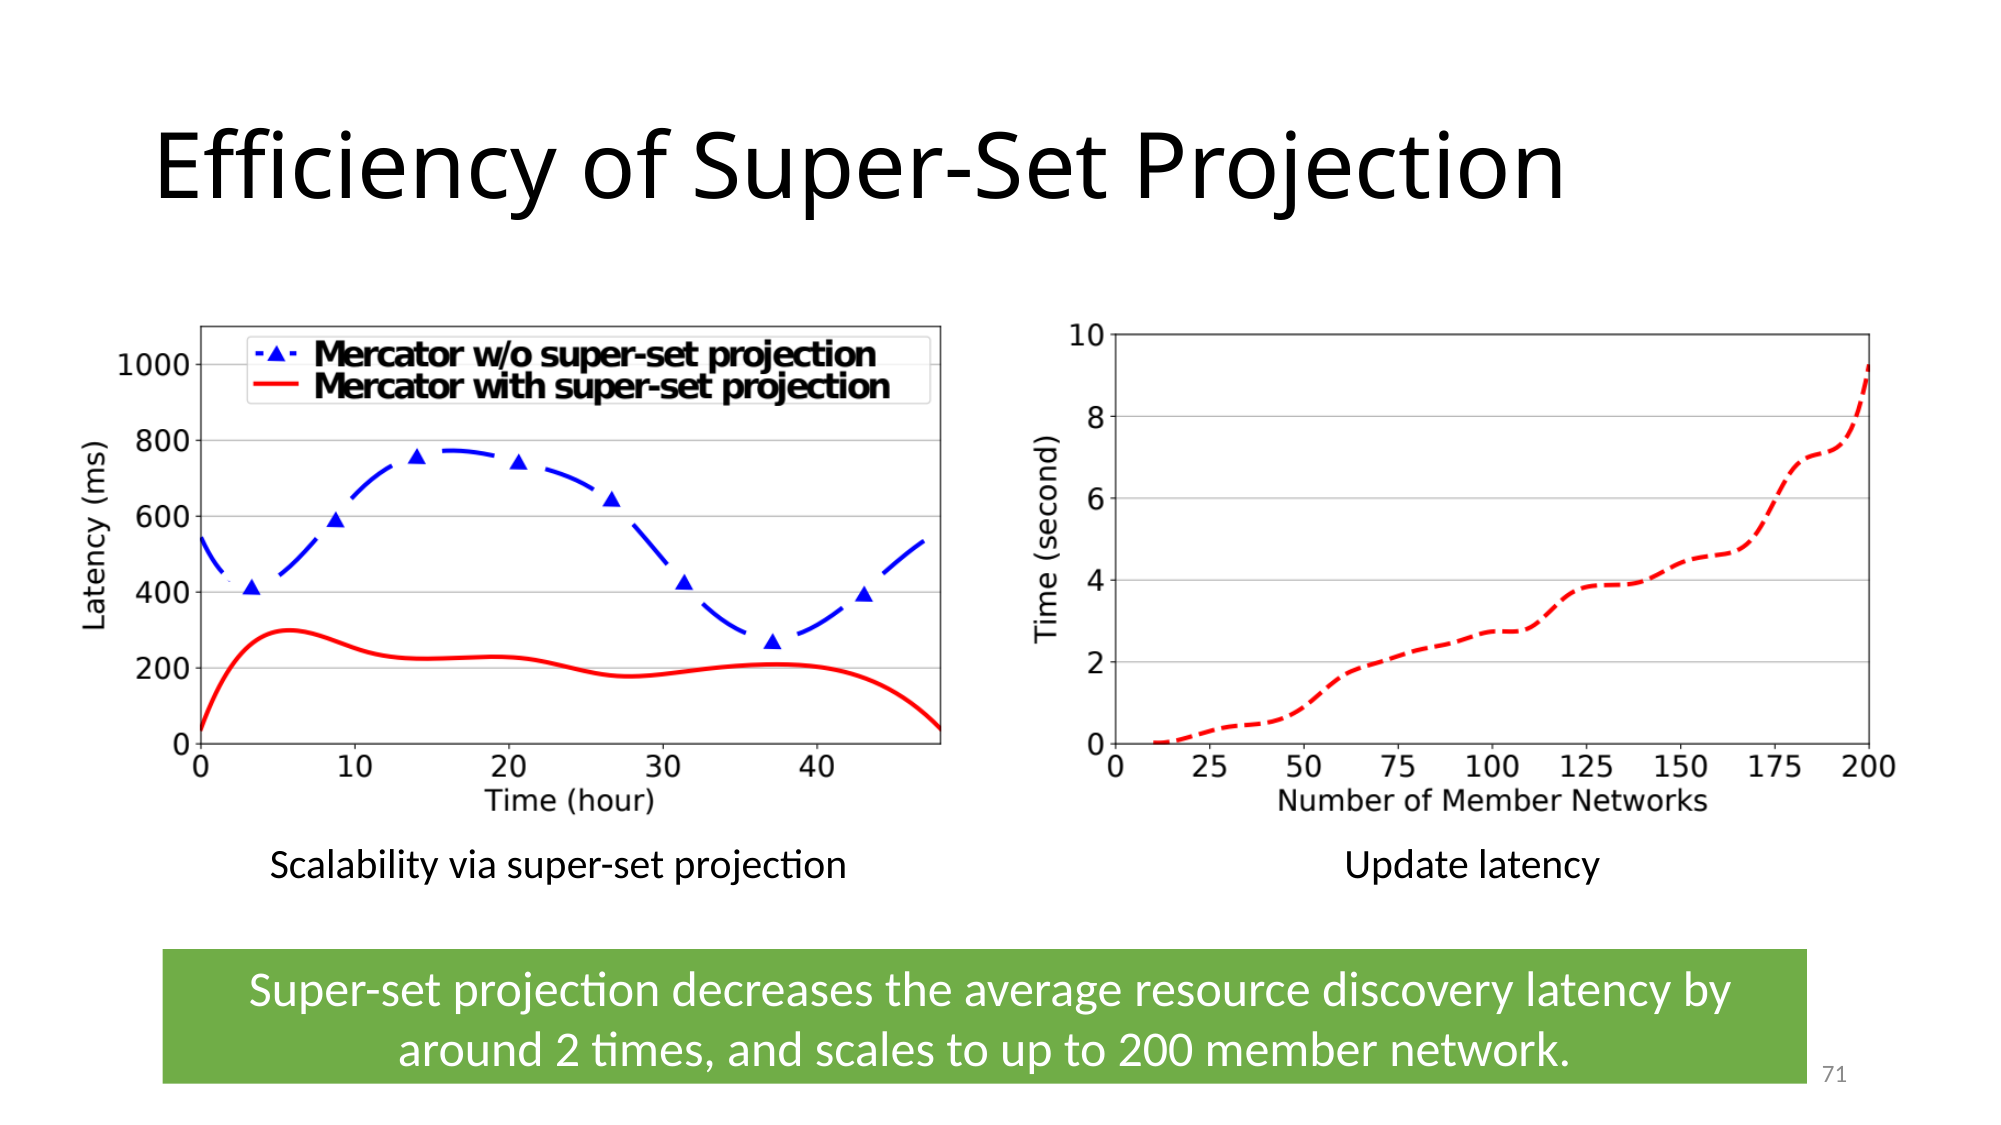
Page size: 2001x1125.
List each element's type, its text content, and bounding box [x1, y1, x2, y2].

text_box Super-set projection decreases the average resource discovery latency by around 2 times, and scales to up to 200 member network. [162, 949, 1807, 1084]
slide_number 71 [1412, 1042, 1863, 1103]
text_box Scalability via super-set projection [255, 833, 895, 894]
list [1017, 307, 1910, 833]
title Efficiency of Super-Set Projection [137, 59, 1863, 278]
text_box Update latency [1157, 833, 1787, 895]
picture [64, 307, 958, 833]
